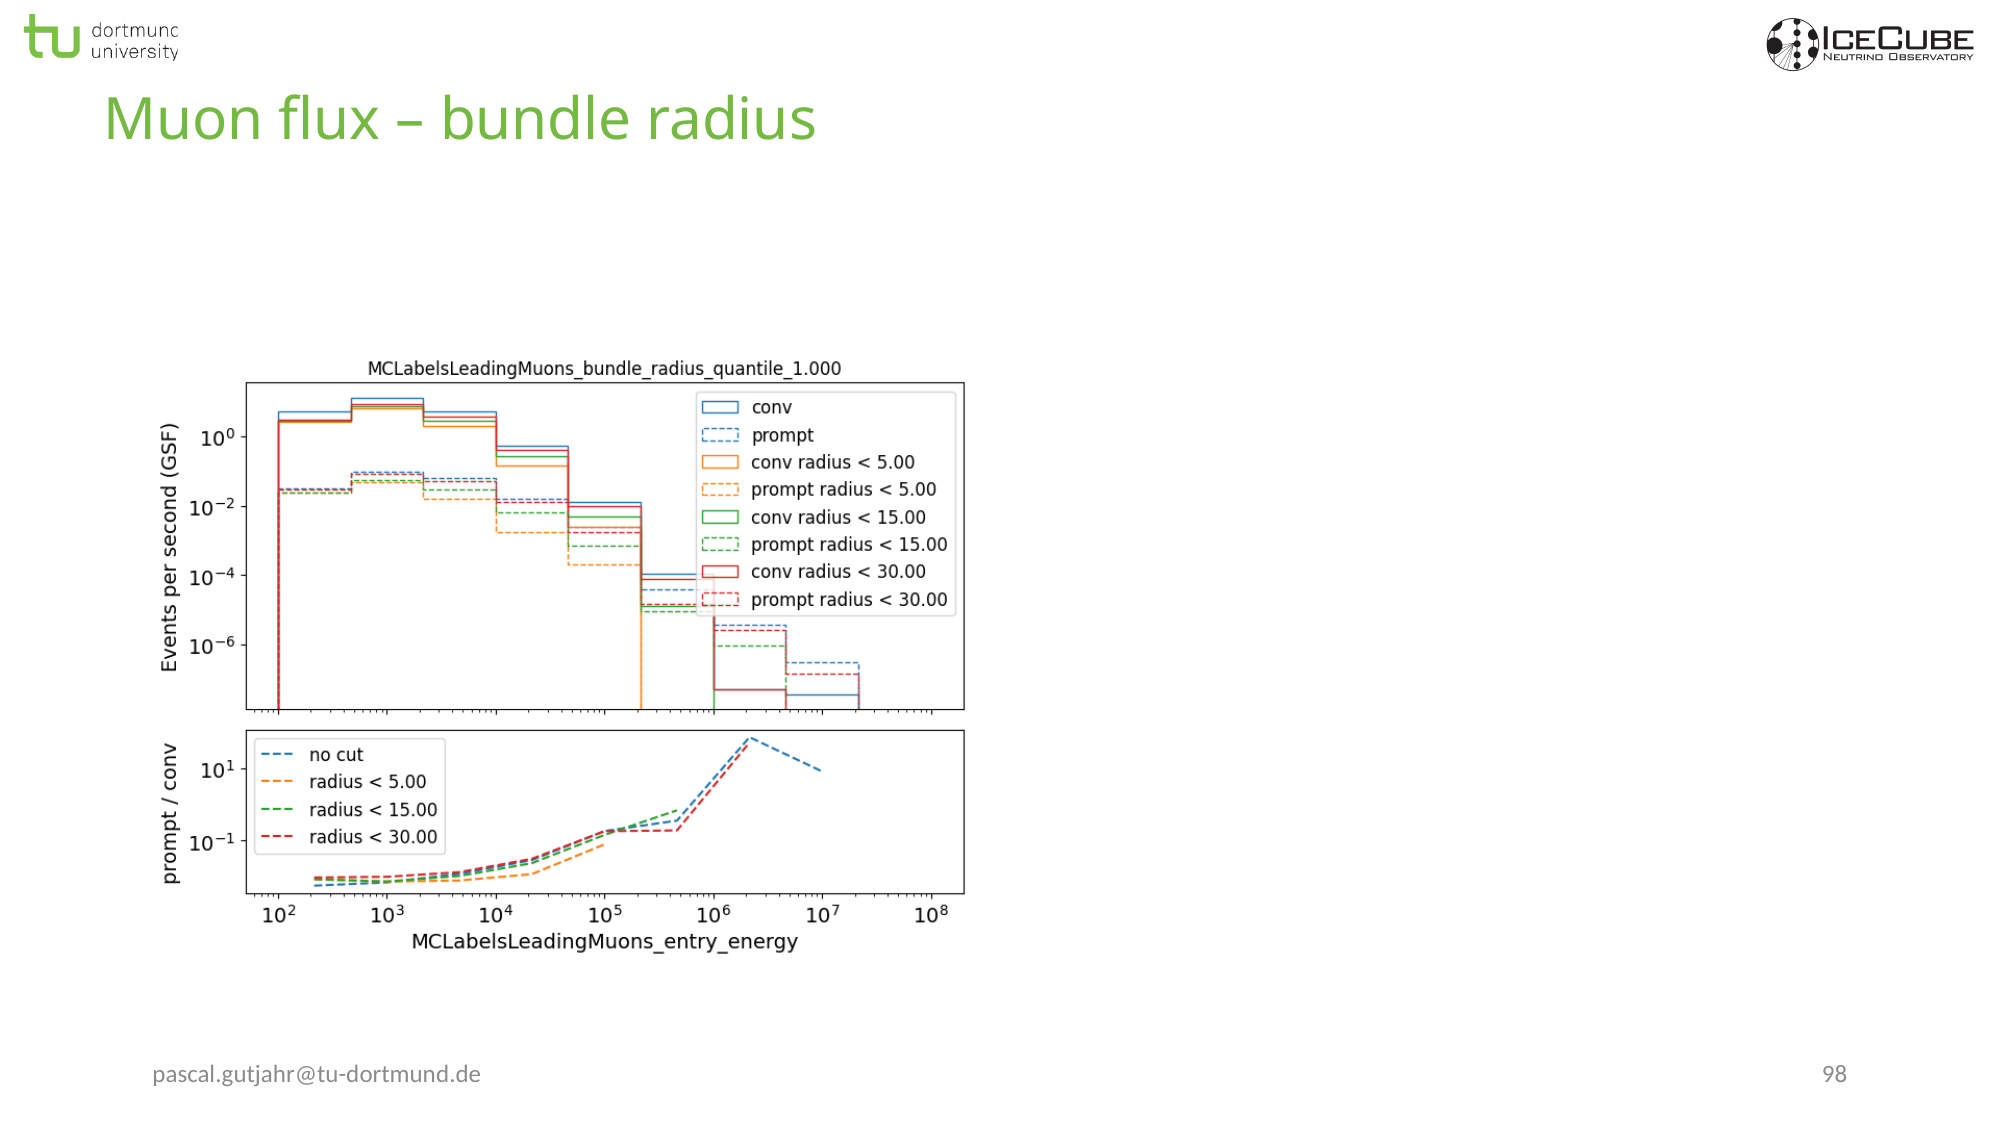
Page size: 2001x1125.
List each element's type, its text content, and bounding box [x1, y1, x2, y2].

slide_number pascal.gutjahr@tu-dortmund.de [137, 1042, 588, 1103]
title Muon flux – bundle radius [88, 59, 1977, 182]
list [151, 350, 974, 963]
slide_number 98 [1412, 1042, 1863, 1103]
